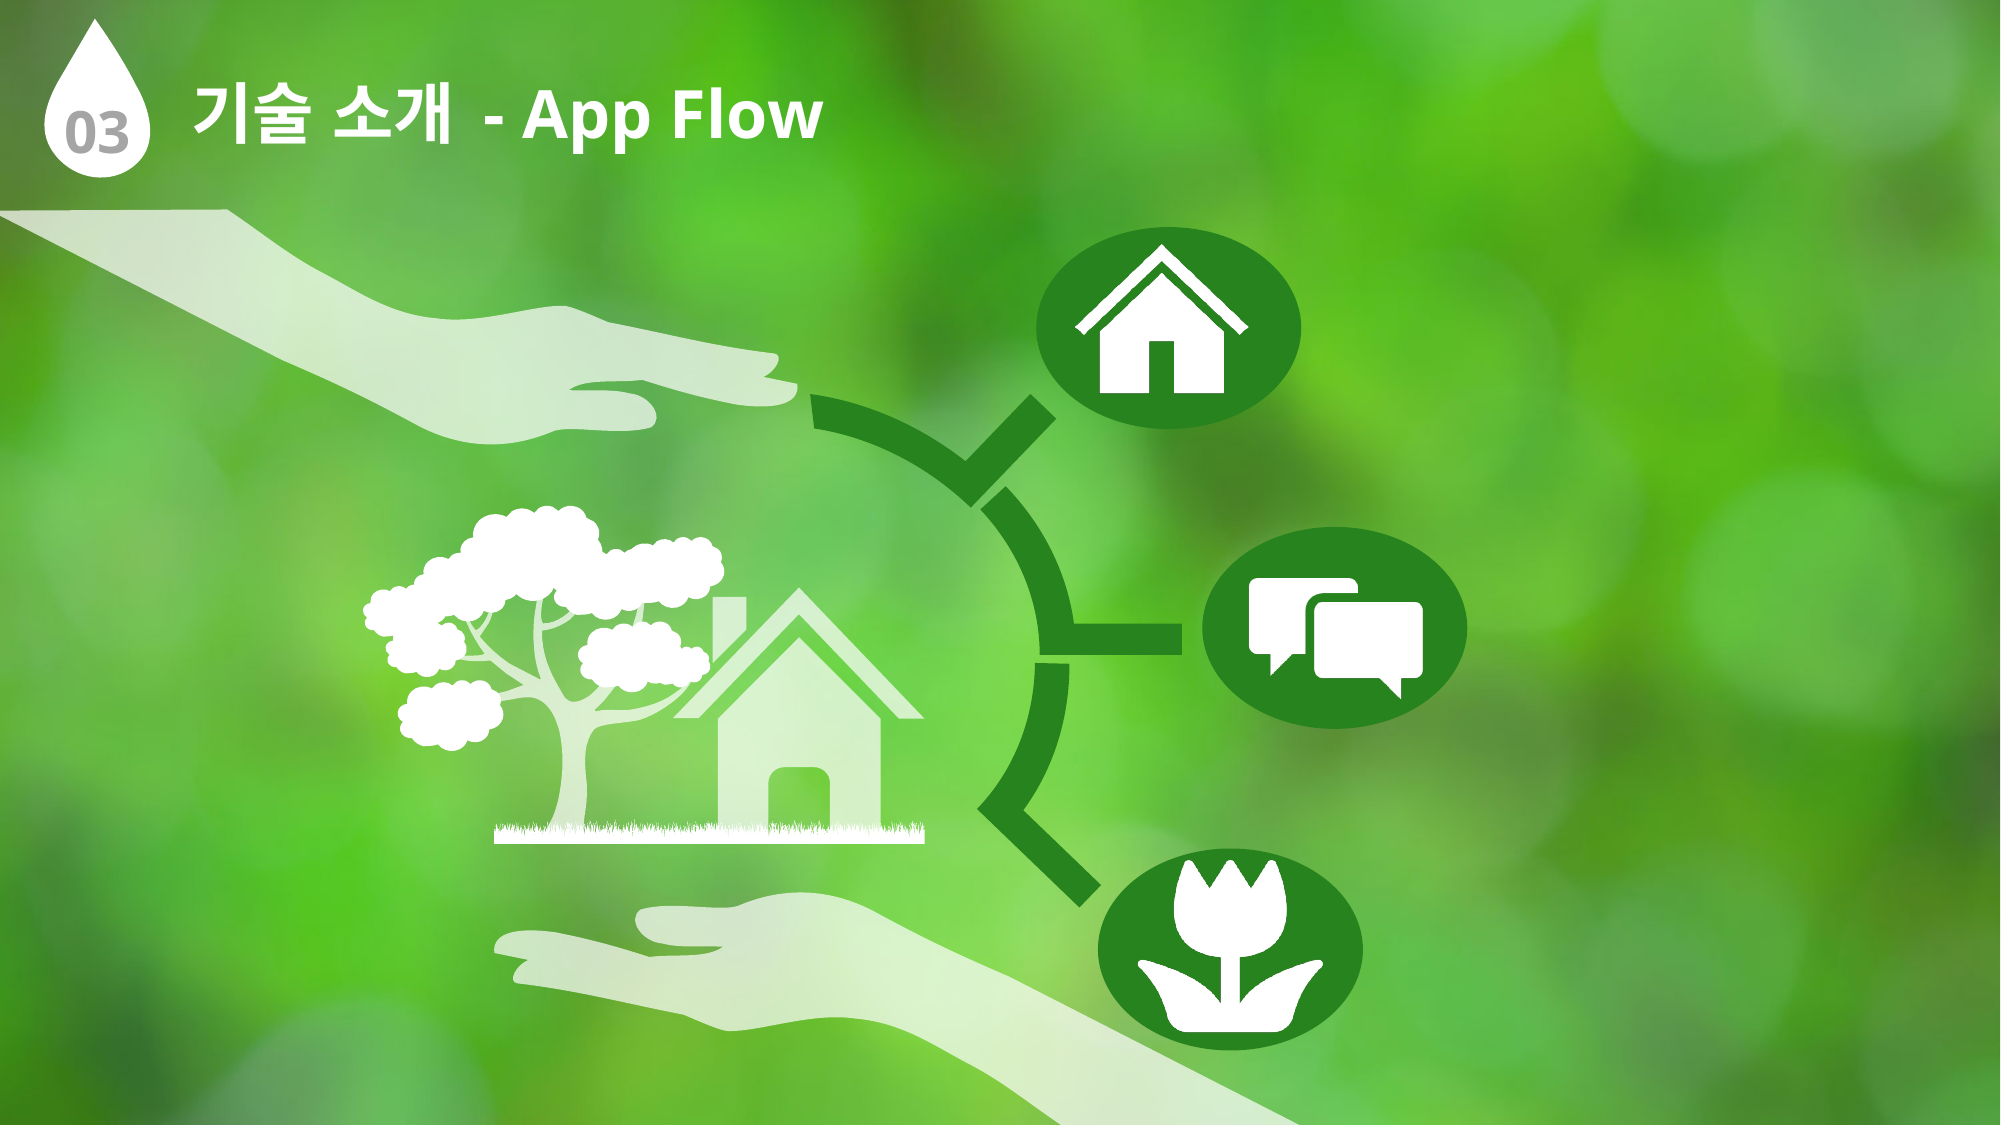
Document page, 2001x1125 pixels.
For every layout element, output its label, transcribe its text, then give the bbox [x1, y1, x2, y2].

text_box - App Flow [1173, 64, 1466, 160]
text_box [945, 1051, 1300, 1125]
picture [0, 0, 2001, 1125]
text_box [828, 227, 1468, 1051]
picture [1231, 534, 1440, 743]
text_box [34, 43, 1173, 176]
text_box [362, 505, 828, 844]
text_box [494, 892, 828, 1032]
text_box [0, 209, 798, 445]
